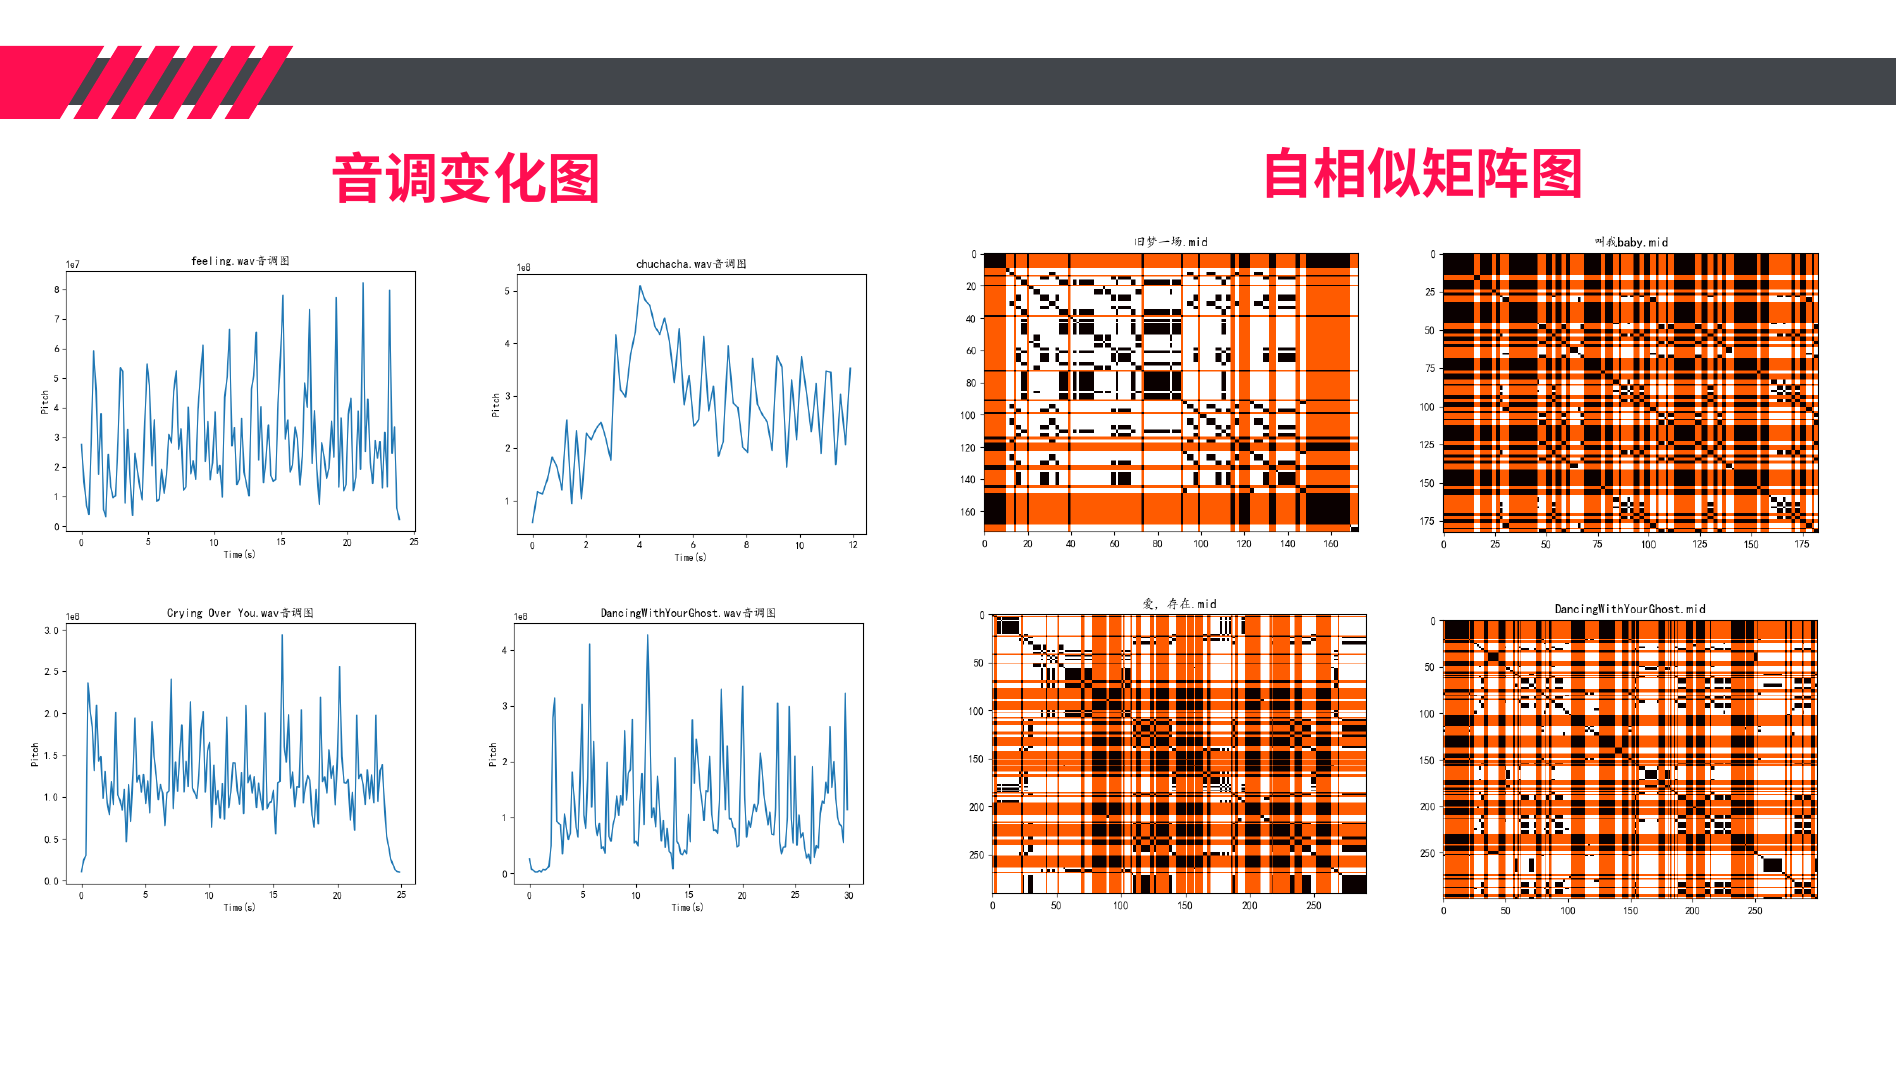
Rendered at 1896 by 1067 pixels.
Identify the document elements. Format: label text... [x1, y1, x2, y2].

text_box [107, 58, 147, 106]
text_box [73, 45, 143, 119]
picture [9, 230, 911, 572]
text_box [182, 58, 223, 106]
text_box [186, 45, 256, 119]
picture [922, 208, 1866, 939]
text_box 自相似矩阵图 [928, 129, 1896, 205]
text_box 音调变化图 [0, 134, 960, 210]
text_box [144, 58, 185, 106]
text_box [111, 45, 180, 119]
text_box [148, 45, 218, 119]
picture [9, 582, 908, 921]
text_box [0, 45, 105, 119]
text_box [258, 58, 1896, 106]
text_box [224, 45, 294, 119]
text_box [69, 58, 109, 106]
text_box [220, 58, 261, 106]
